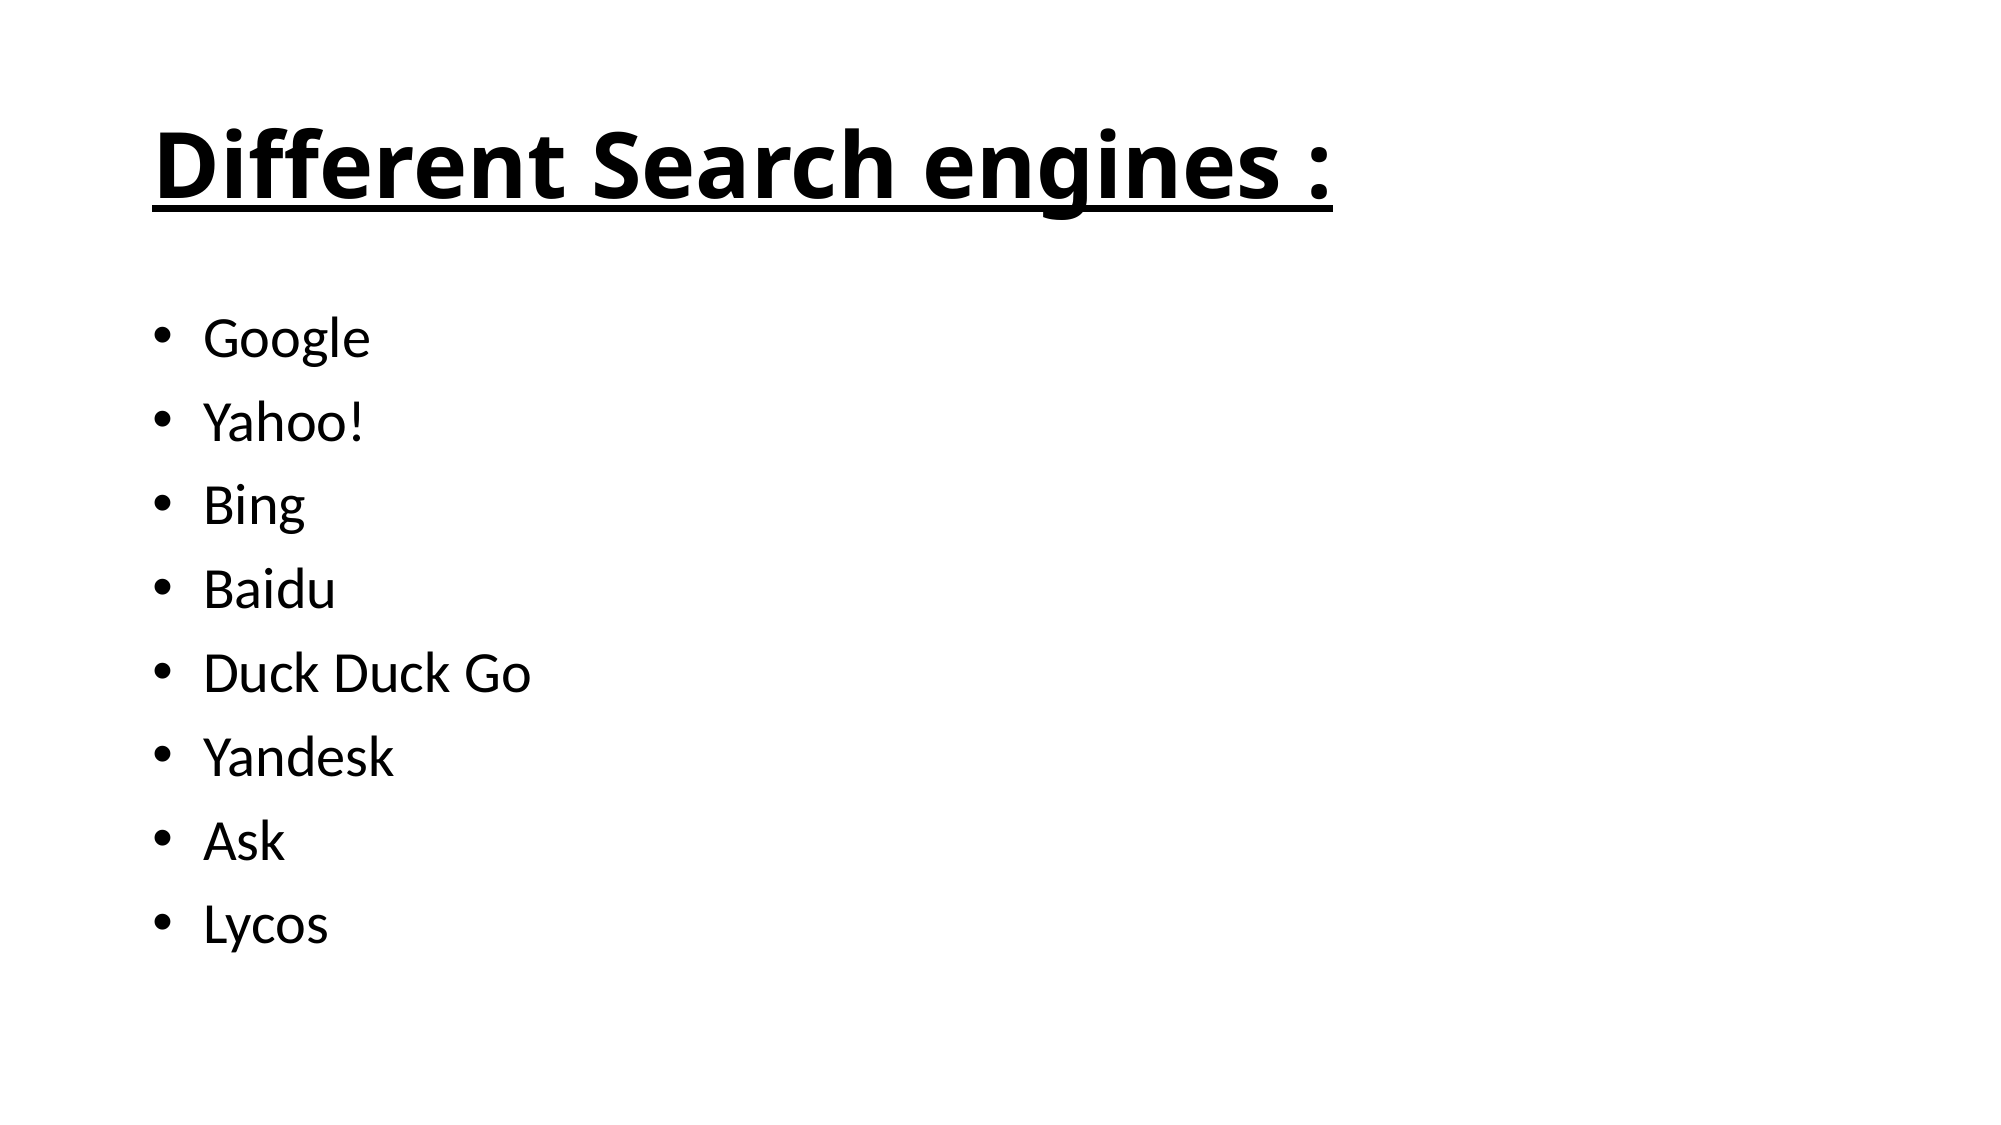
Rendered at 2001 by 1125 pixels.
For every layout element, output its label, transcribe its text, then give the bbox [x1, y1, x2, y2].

list Google Yahoo! Bing Baidu Duck Duck Go Yandesk Ask Lycos [137, 299, 1863, 1014]
title Different Search engines : [137, 59, 1863, 278]
